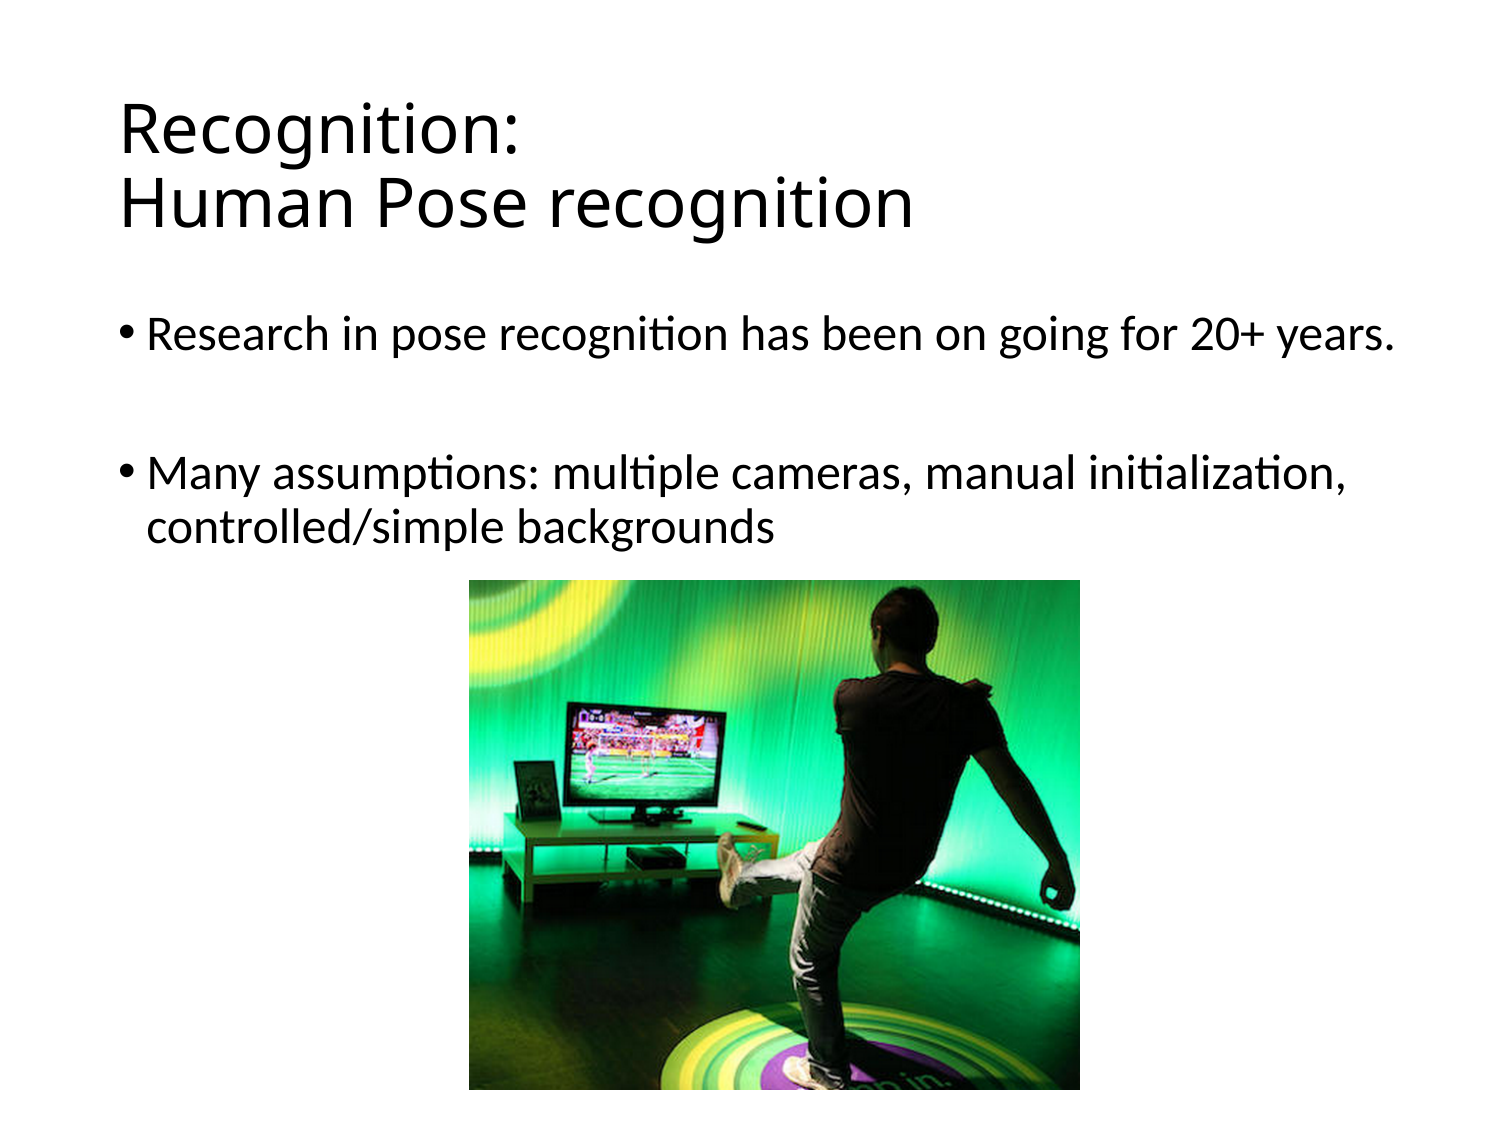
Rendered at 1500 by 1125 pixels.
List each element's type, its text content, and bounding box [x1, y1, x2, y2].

picture [469, 580, 1080, 1090]
title Recognition: Human Pose recognition [103, 59, 1397, 278]
list Research in pose recognition has been on going for 20+ years. Many assumptions: multiple cameras, manual initialization, controlled/simple backgrounds [103, 299, 1439, 1014]
